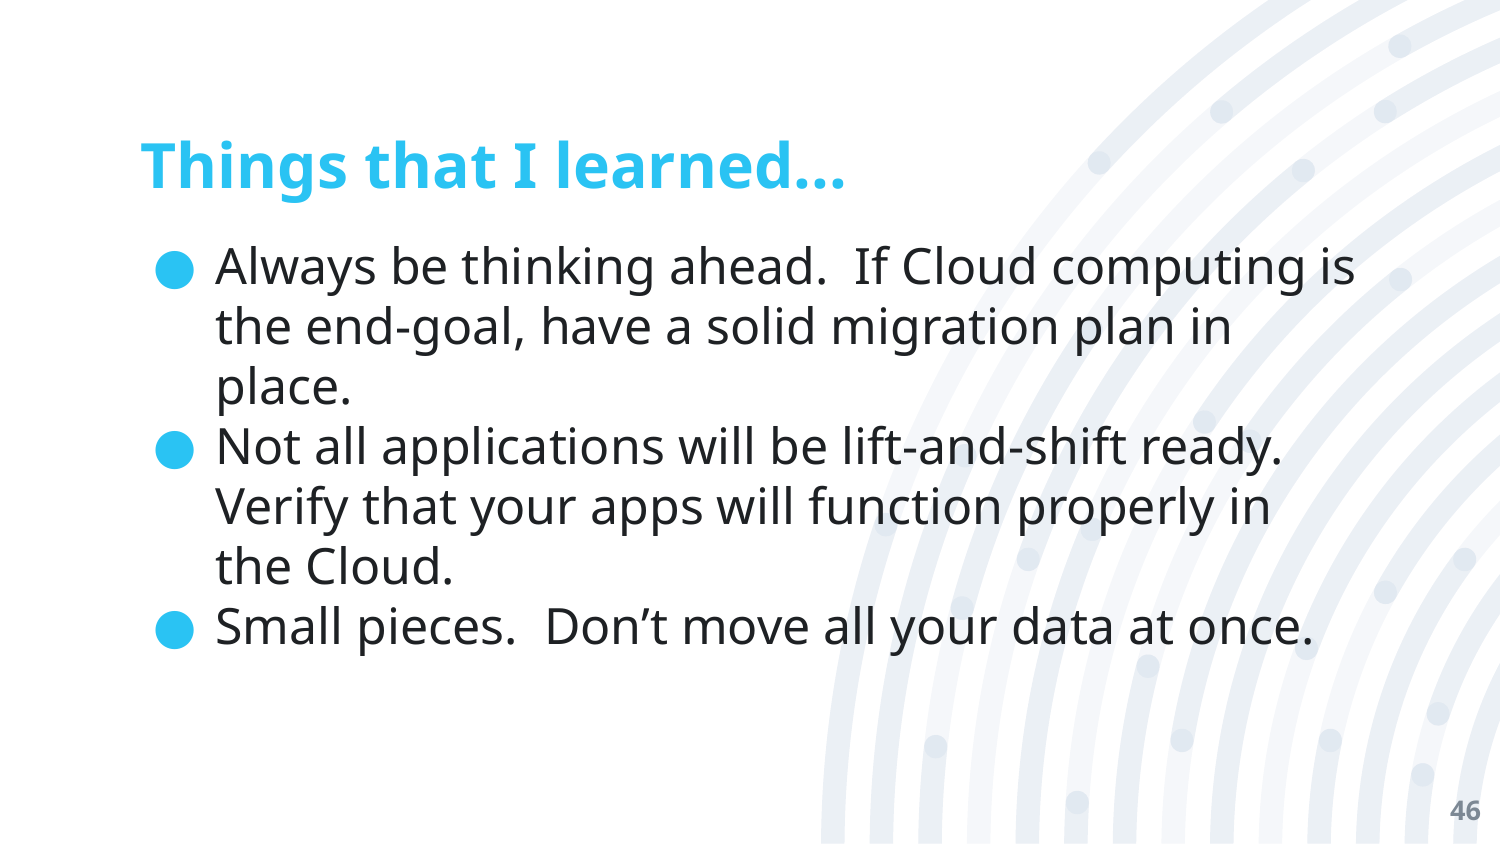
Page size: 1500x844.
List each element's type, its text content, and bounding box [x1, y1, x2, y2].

title Things that I learned... [140, 137, 1360, 203]
slide_number ‹#› [1391, 779, 1482, 844]
list Always be thinking ahead. If Cloud computing is the end-goal, have a solid migration plan in place. Not all applications will be lift-and-shift ready. Verify that your apps will function properly in the Cloud. Small pieces. Don’t move all your data at once. [140, 234, 1360, 733]
